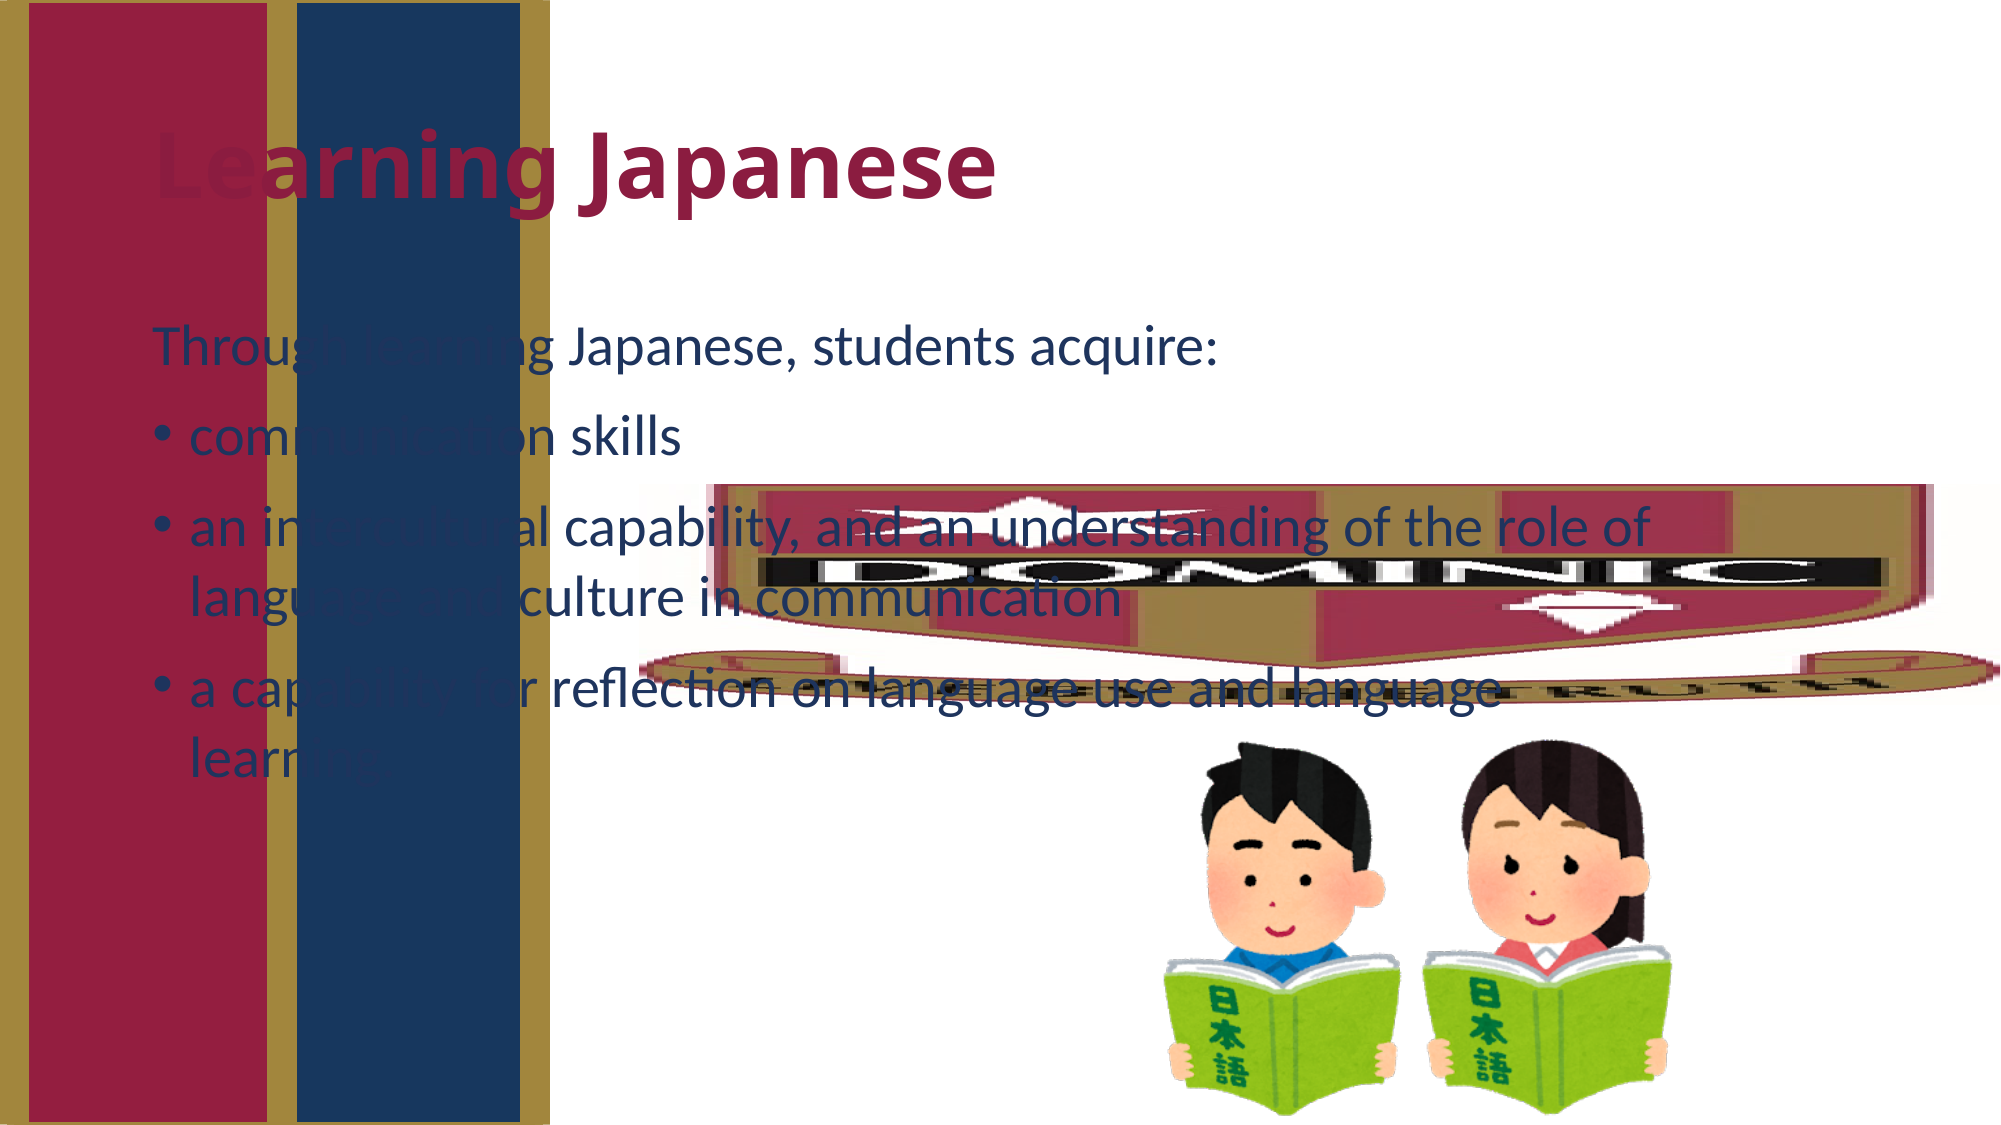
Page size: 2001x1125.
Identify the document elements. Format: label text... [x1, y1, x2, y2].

list Through learning Japanese, students acquire: communication skills an intercultural capability, and an understanding of the role of language and culture in communication a capability for reflection on language use and language learning. [137, 299, 1686, 1014]
picture [0, 0, 2001, 1125]
title Learning Japanese [137, 59, 1686, 278]
